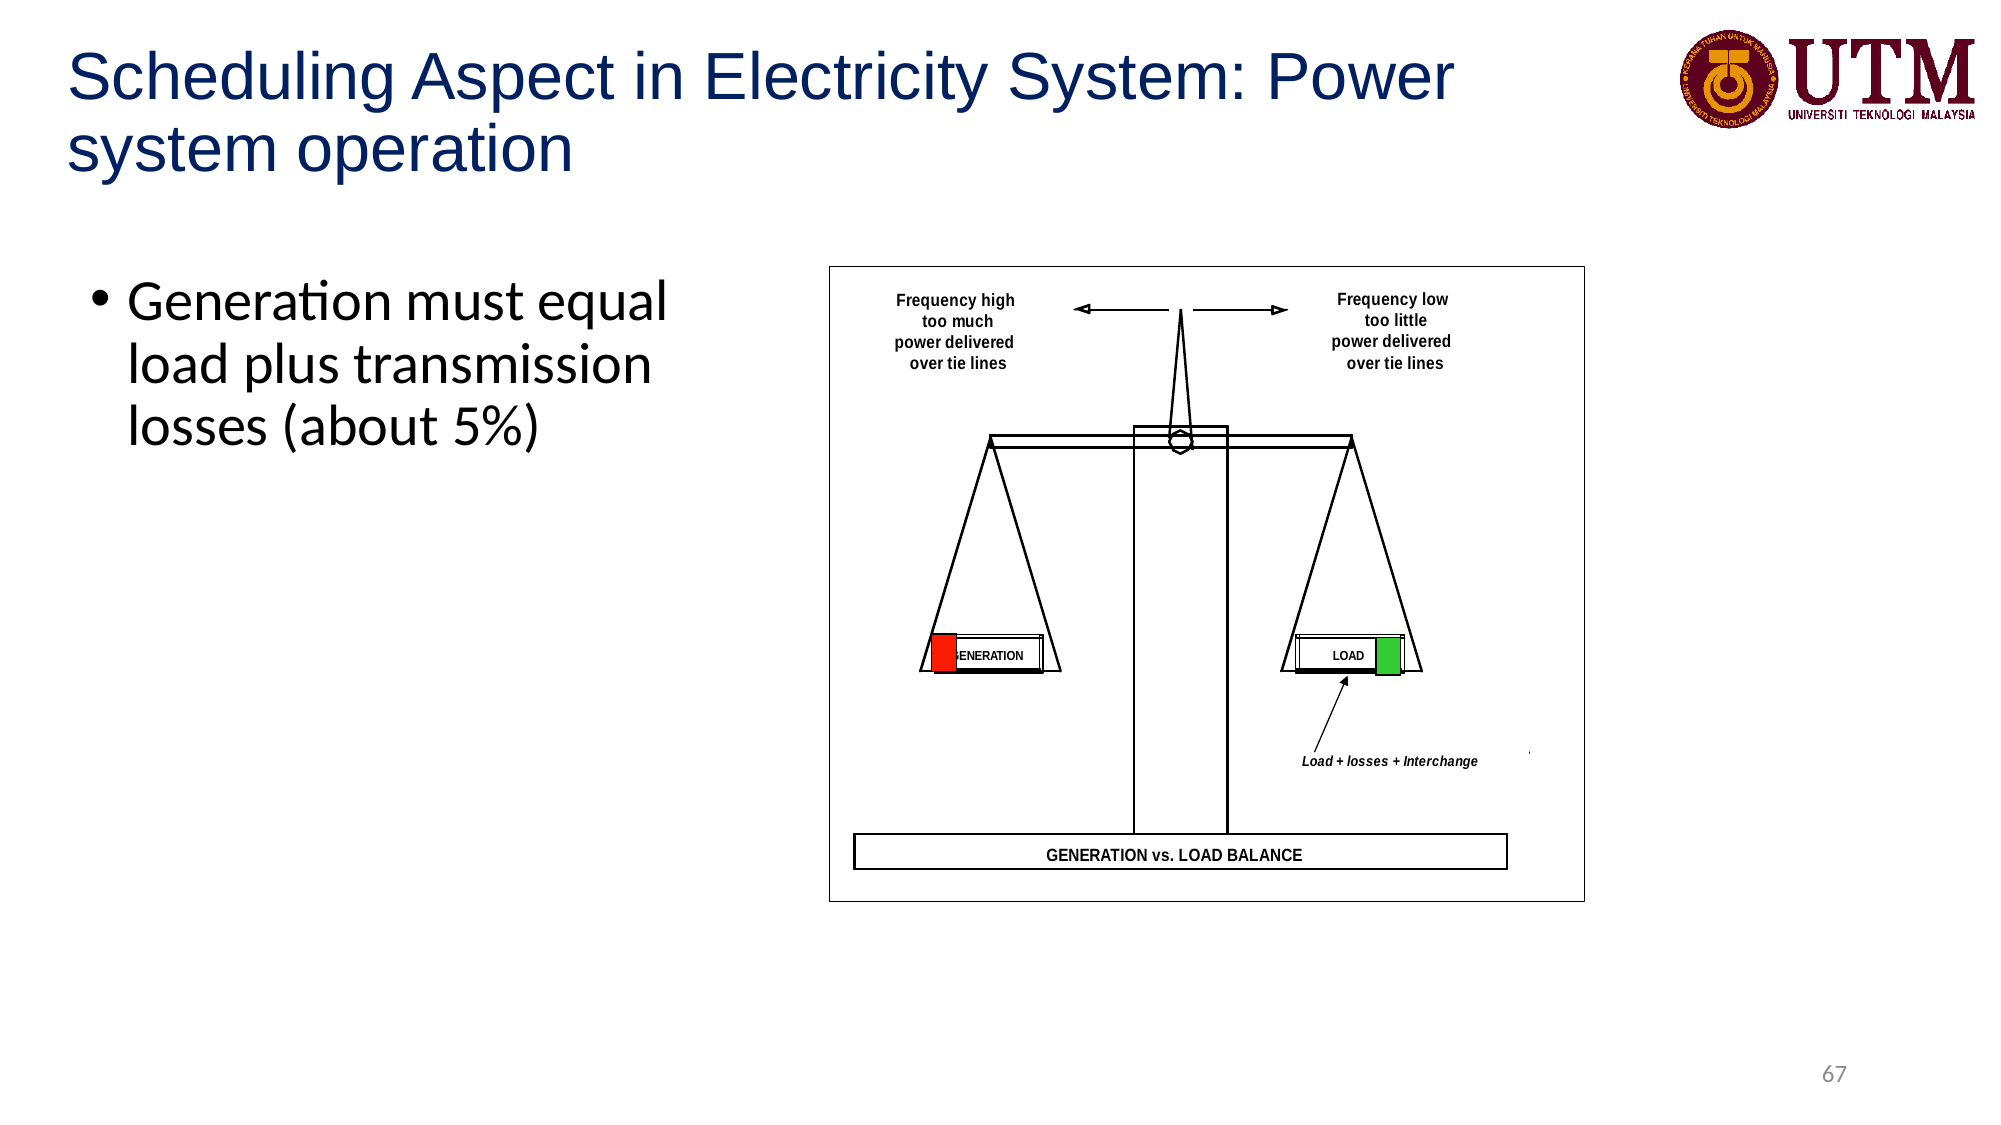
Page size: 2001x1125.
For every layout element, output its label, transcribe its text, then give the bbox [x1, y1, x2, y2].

text_box Generation must equal load plus transmission losses (about 5%) [74, 262, 738, 1006]
picture [1680, 30, 1975, 129]
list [825, 262, 1589, 906]
slide_number 67 [1412, 1042, 1863, 1103]
title Scheduling Aspect in Electricity System: Power system operation [52, 4, 1653, 223]
